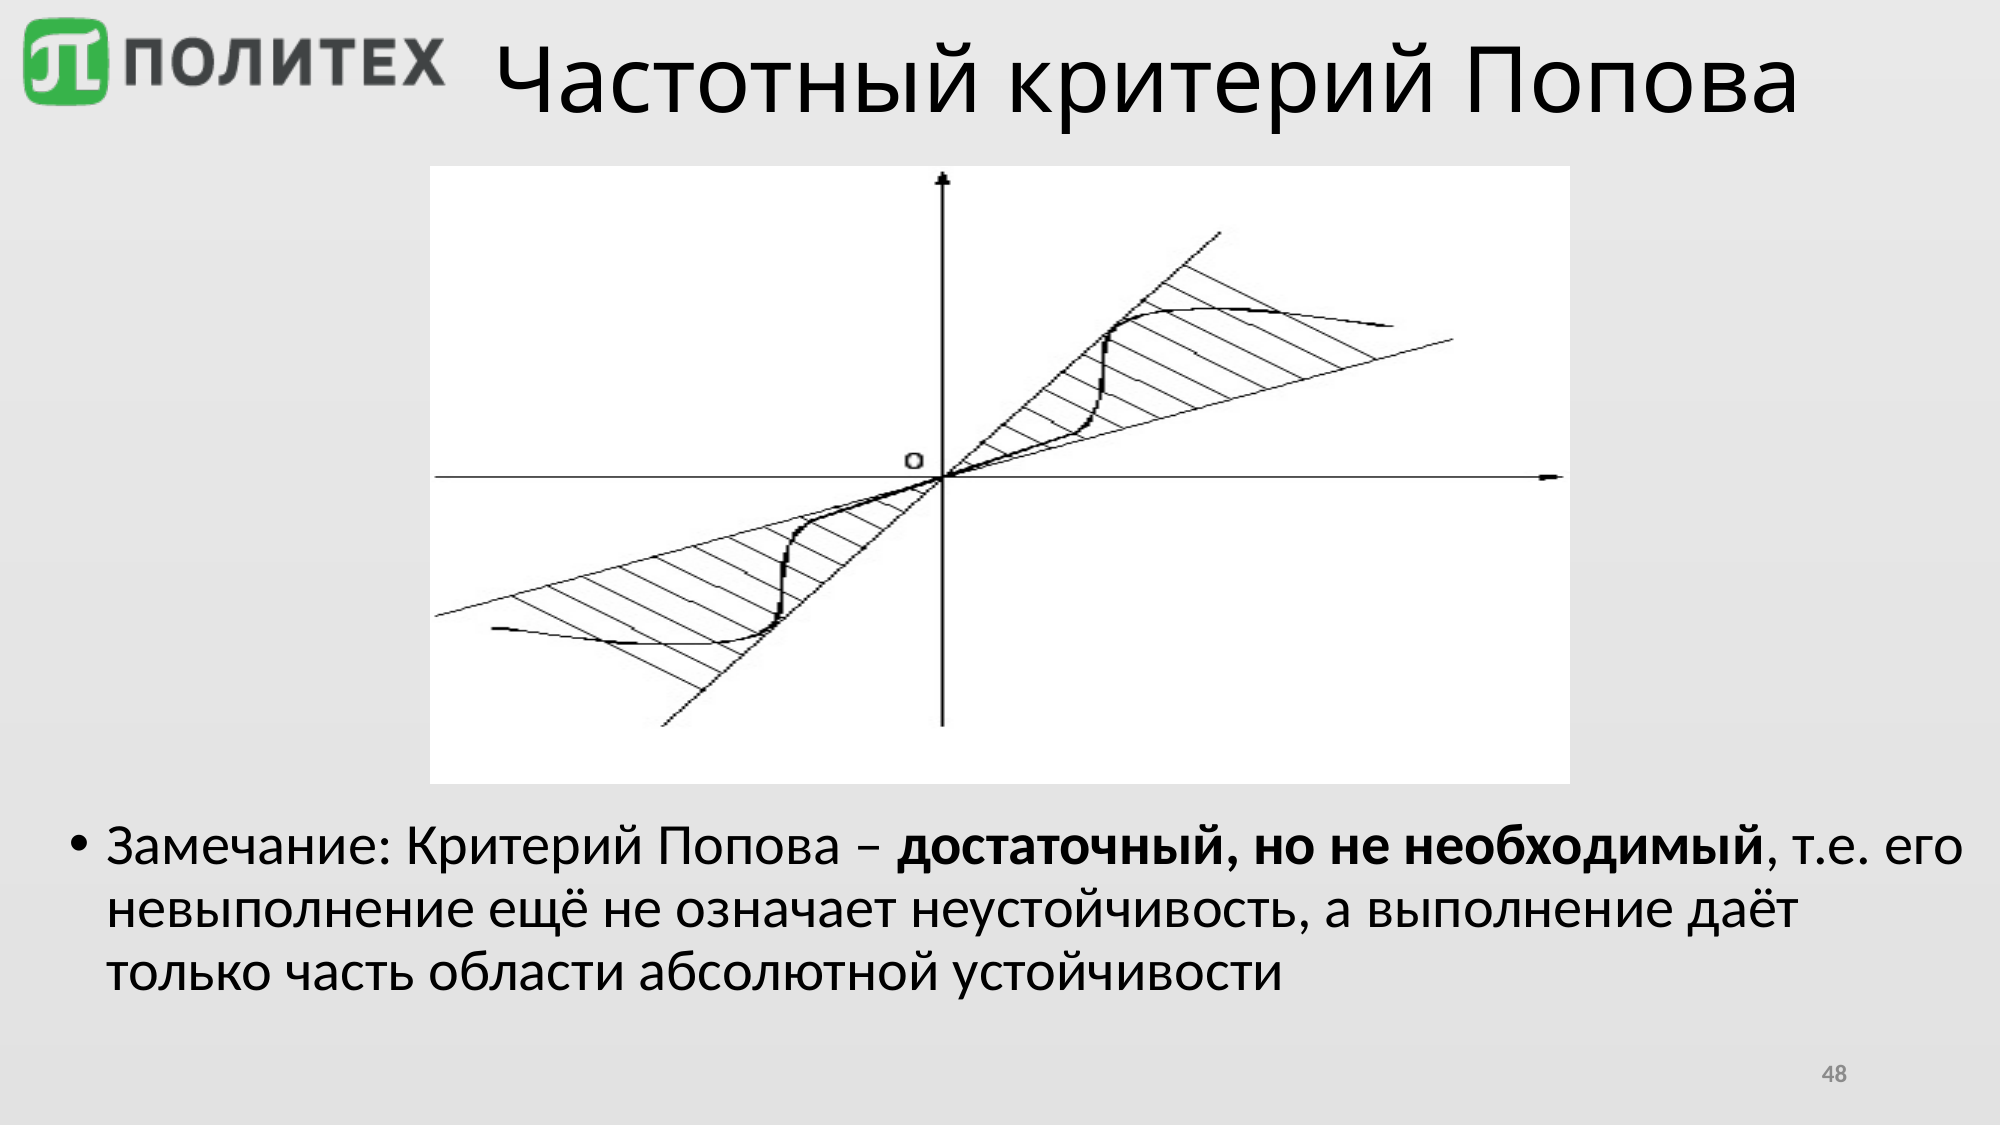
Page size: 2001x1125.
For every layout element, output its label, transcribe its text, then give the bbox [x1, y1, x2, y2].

title Частотный критерий Попова [478, 0, 2000, 192]
picture [0, 0, 469, 125]
picture [430, 166, 1570, 784]
text_box Замечание: Критерий Попова – достаточный, но не необходимый, т.е. его невыполнение ещё не означает неустойчивость, а выполнение даёт только часть области абсолютной устойчивости [53, 130, 1989, 1125]
